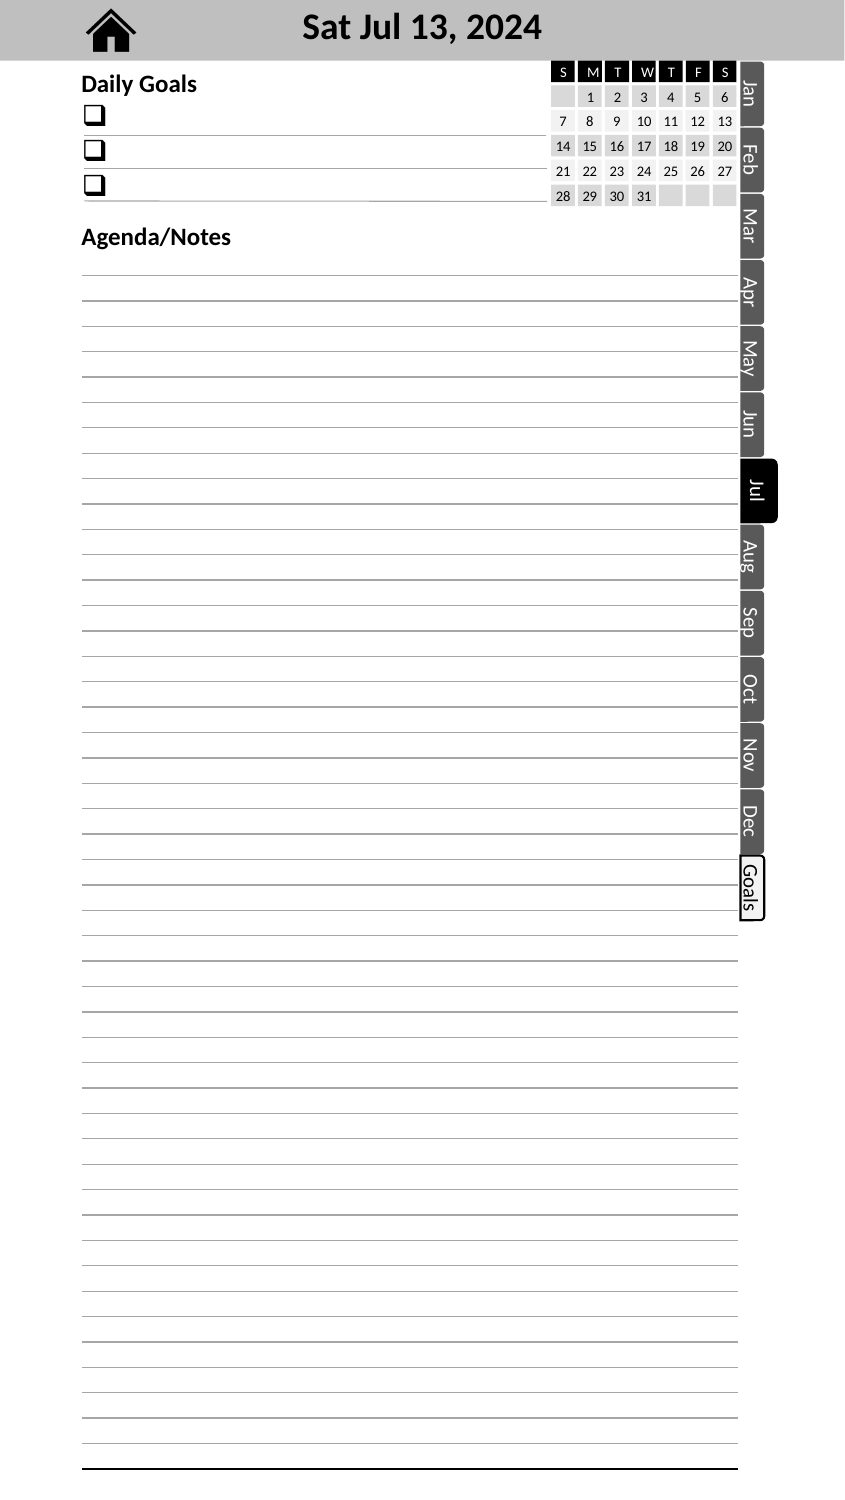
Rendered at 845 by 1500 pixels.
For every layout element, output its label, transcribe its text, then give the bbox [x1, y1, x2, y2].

picture [82, 1, 140, 59]
list Sat Jul 13, 2024 [190, 0, 655, 61]
